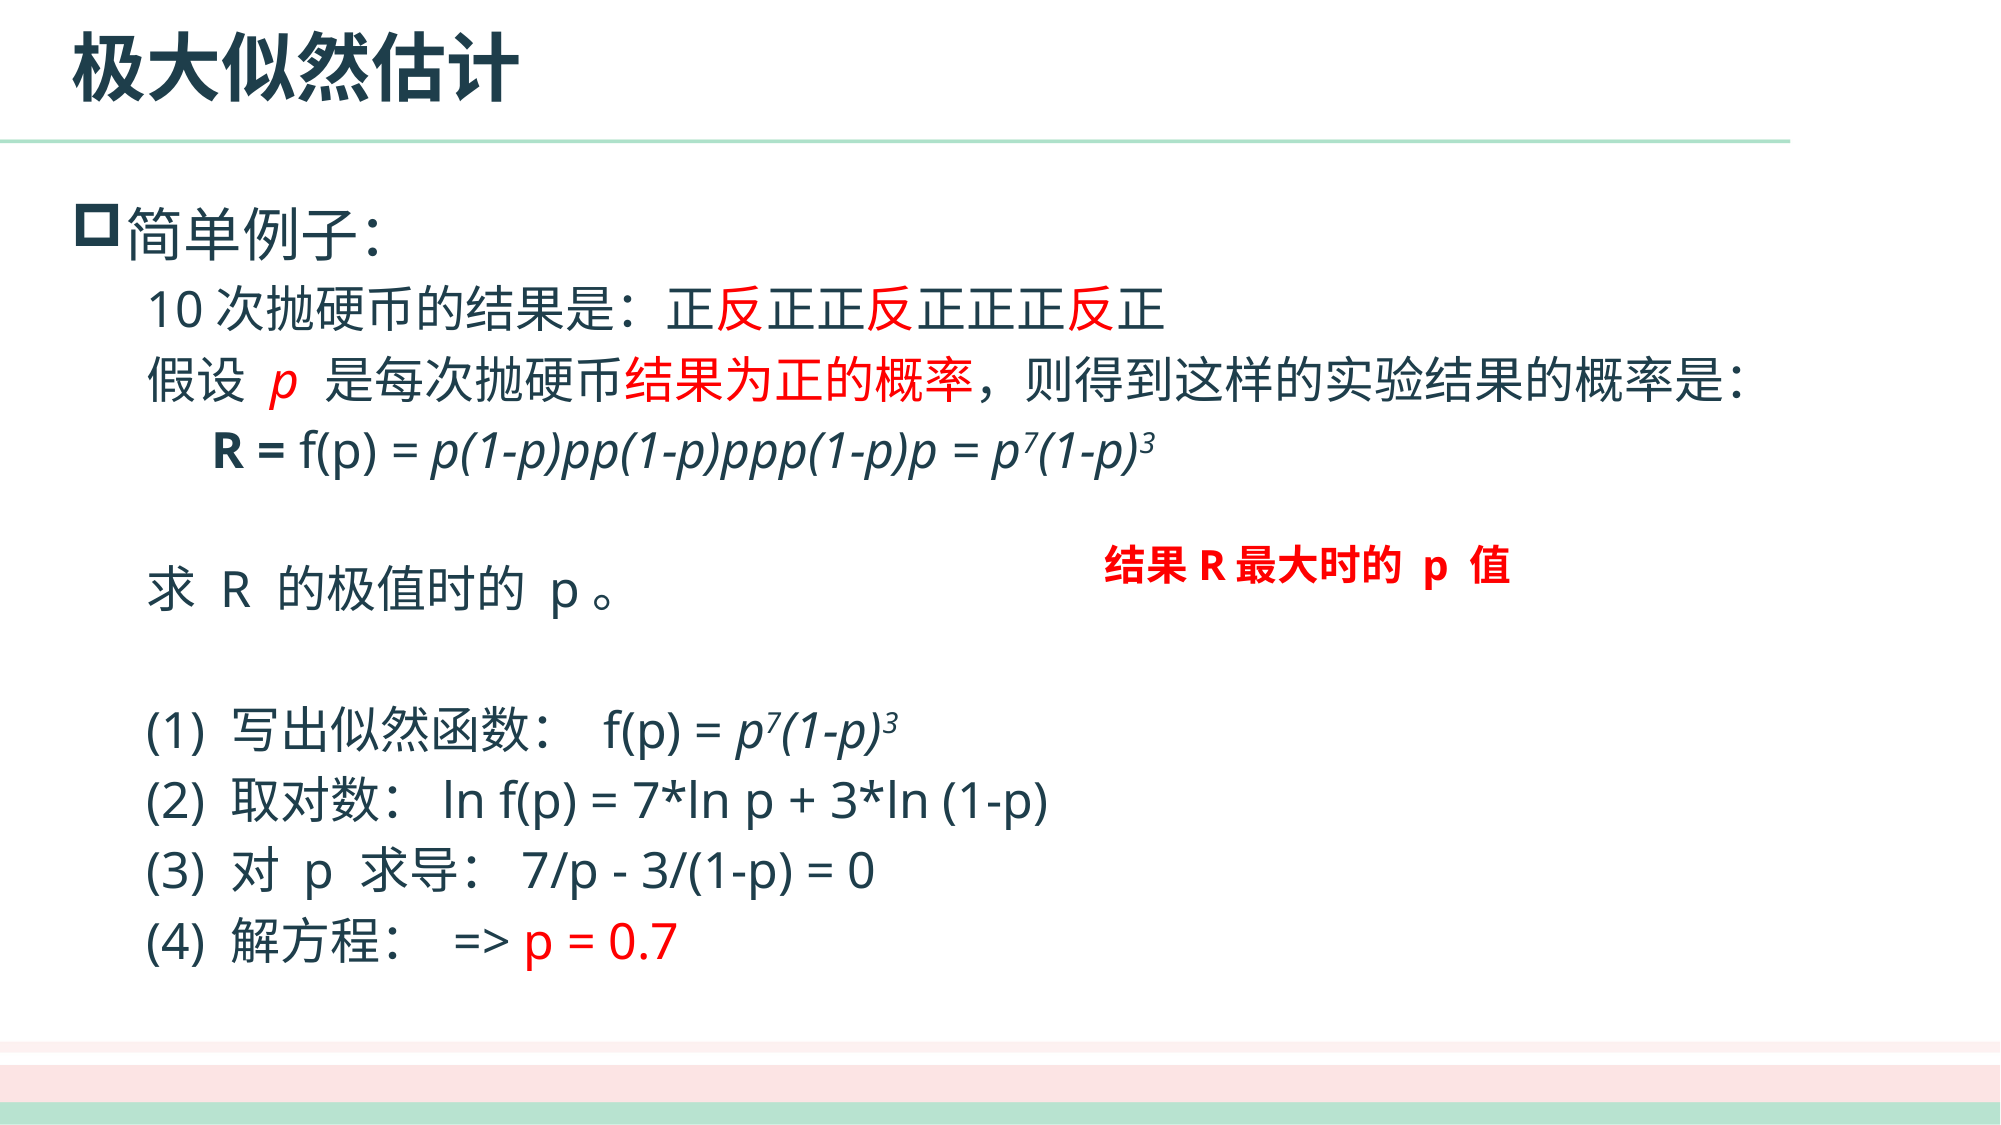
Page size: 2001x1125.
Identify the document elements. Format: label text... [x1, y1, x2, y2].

title 极大似然估计 [56, 7, 1782, 135]
text_box 结果R最大时的 p 值 [1090, 531, 1526, 597]
list 简单例子： 10次抛硬币的结果是：正反正正反正正正反正 假设 p 是每次抛硬币结果为正的概率，则得到这样的实验结果的概率是： R = f(p) = p(1-p)pp(1-p)ppp(1-p)p = p7(1-p)3 求 R 的极值时的 p。 (1) 写出似然函数： f(p) = p7(1-p)3 (2) 取对数：ln f(p) = 7*ln p + 3*ln (1-p) (3) 对 p 求导：7/p - 3/(1-p) = 0 (4) 解方程： => p = 0.7 [56, 190, 1942, 999]
picture [0, 0, 2001, 1125]
